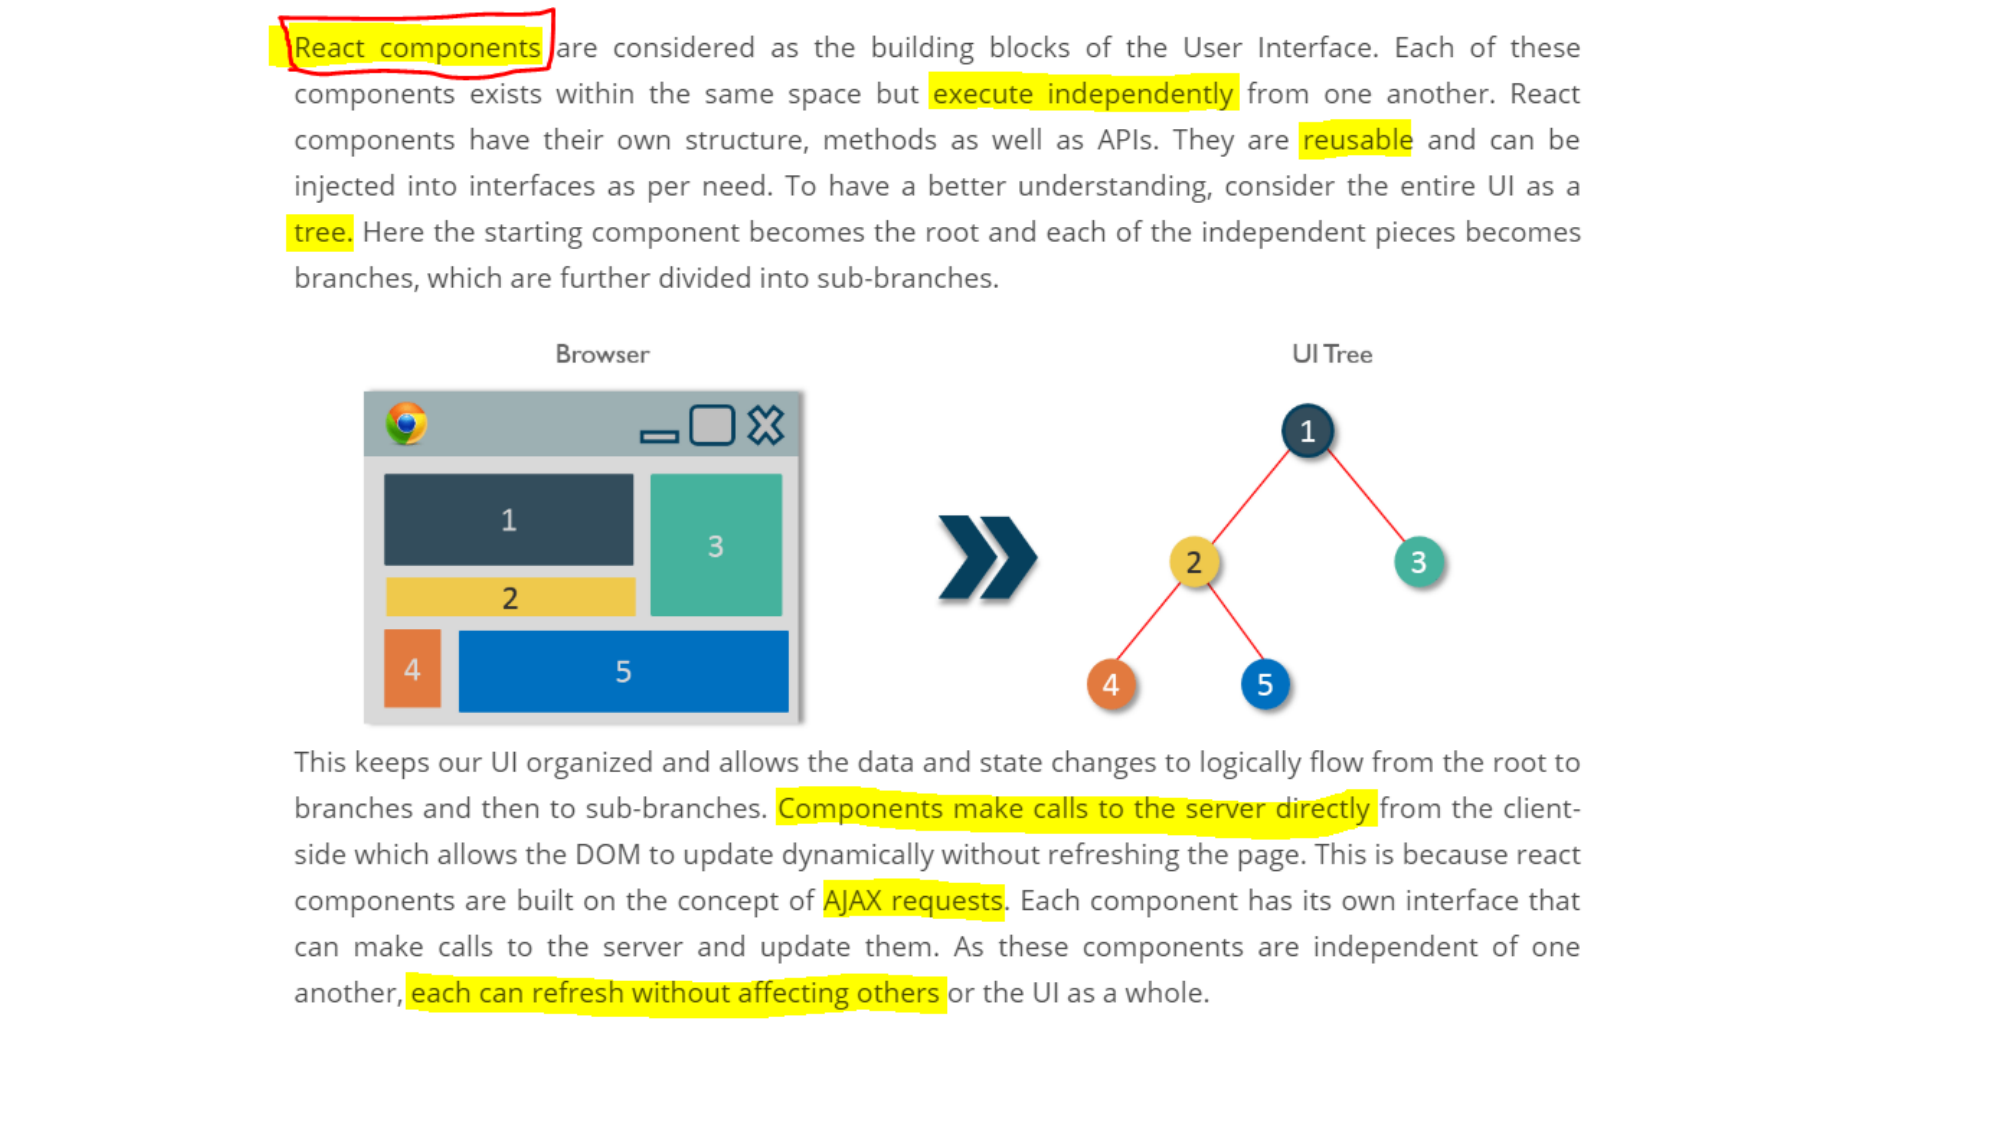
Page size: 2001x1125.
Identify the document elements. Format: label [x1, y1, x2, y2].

picture [245, 7, 1636, 1030]
